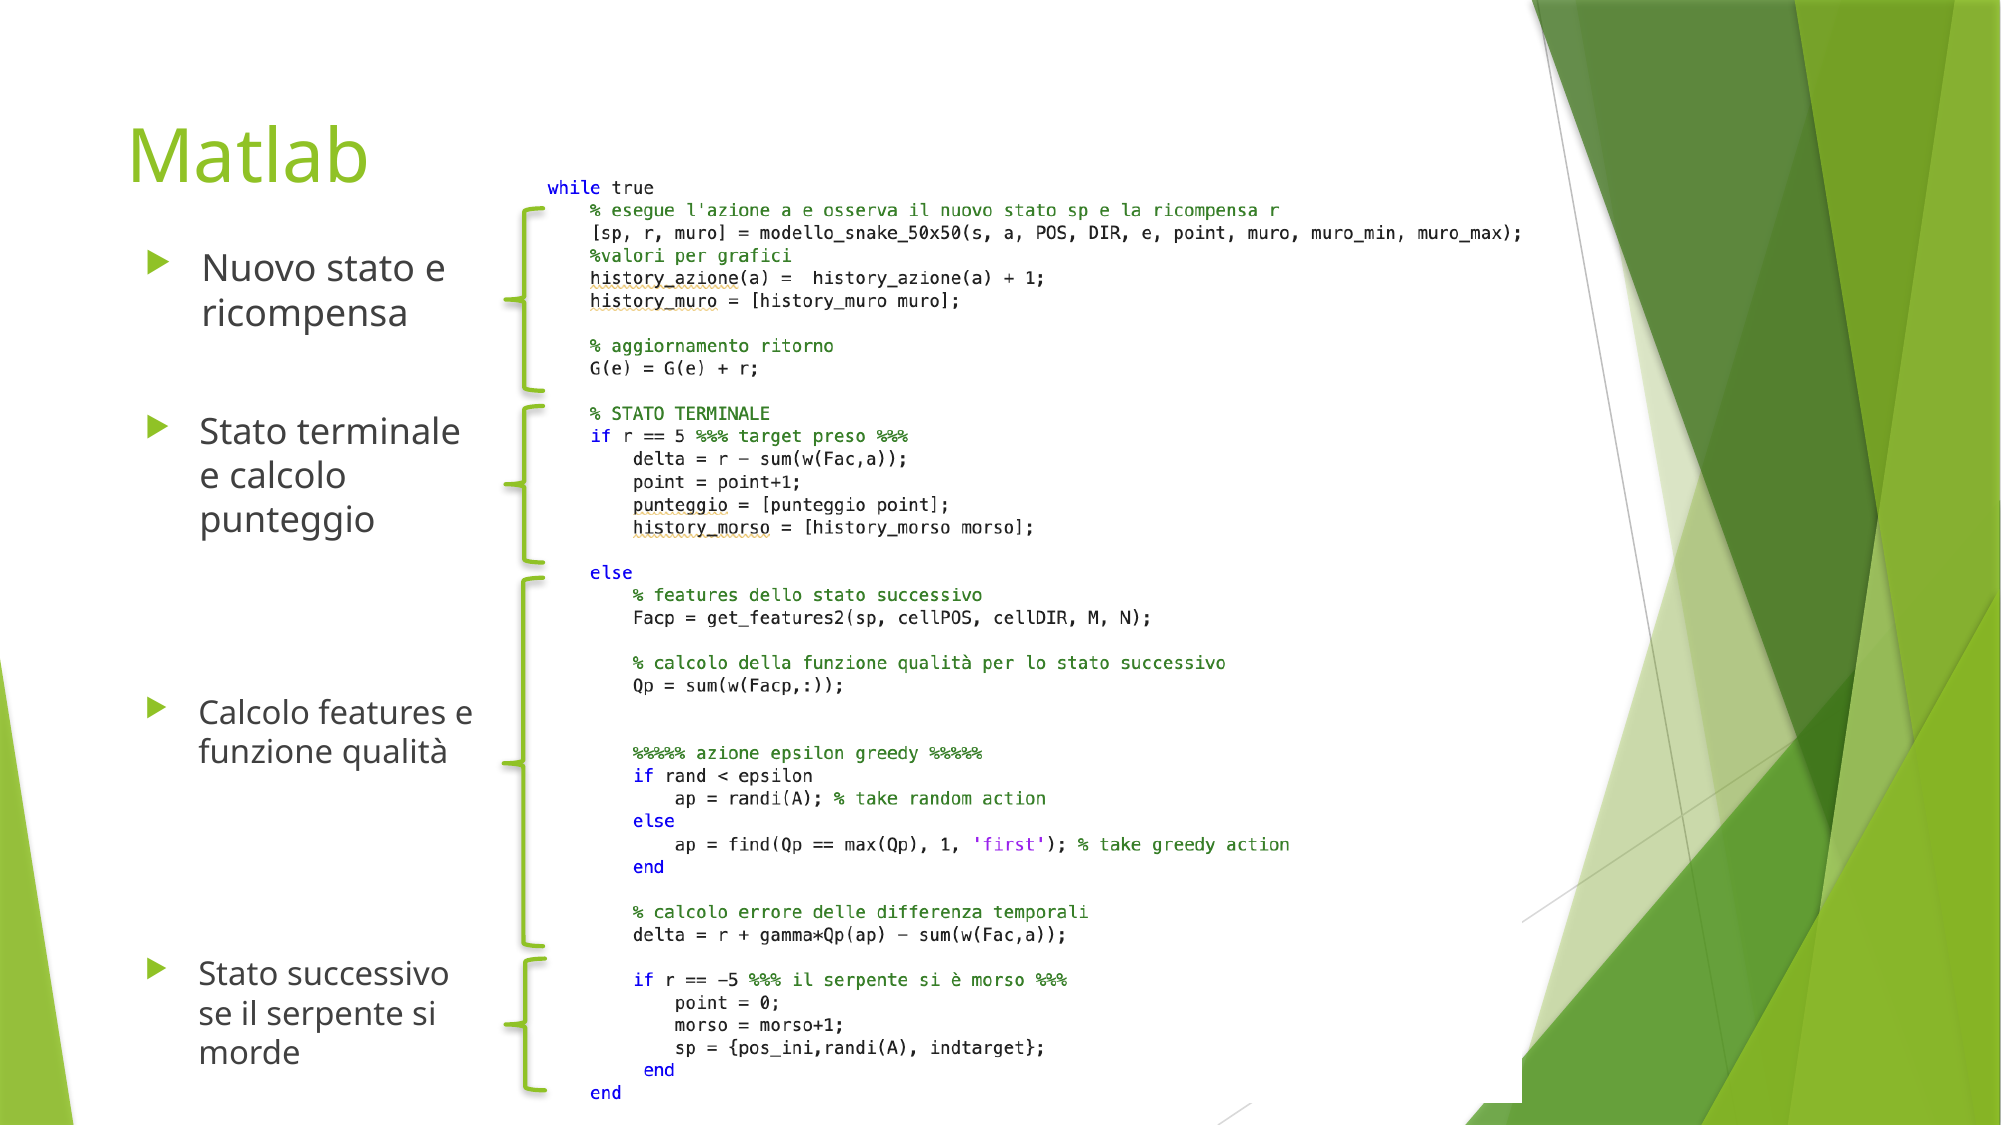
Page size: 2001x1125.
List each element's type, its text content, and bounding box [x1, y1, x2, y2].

text_box Stato successivo se il serpente si morde [129, 944, 479, 1102]
text_box Stato terminale e calcolo punteggio [129, 401, 504, 548]
text_box [503, 404, 537, 565]
text_box [501, 575, 537, 949]
picture [542, 178, 1522, 1104]
text_box [503, 206, 537, 393]
list Nuovo stato e ricompensa [129, 236, 479, 345]
text_box [503, 956, 537, 1093]
title Matlab [111, 99, 1522, 317]
text_box Calcolo features e funzione qualità [129, 683, 504, 841]
